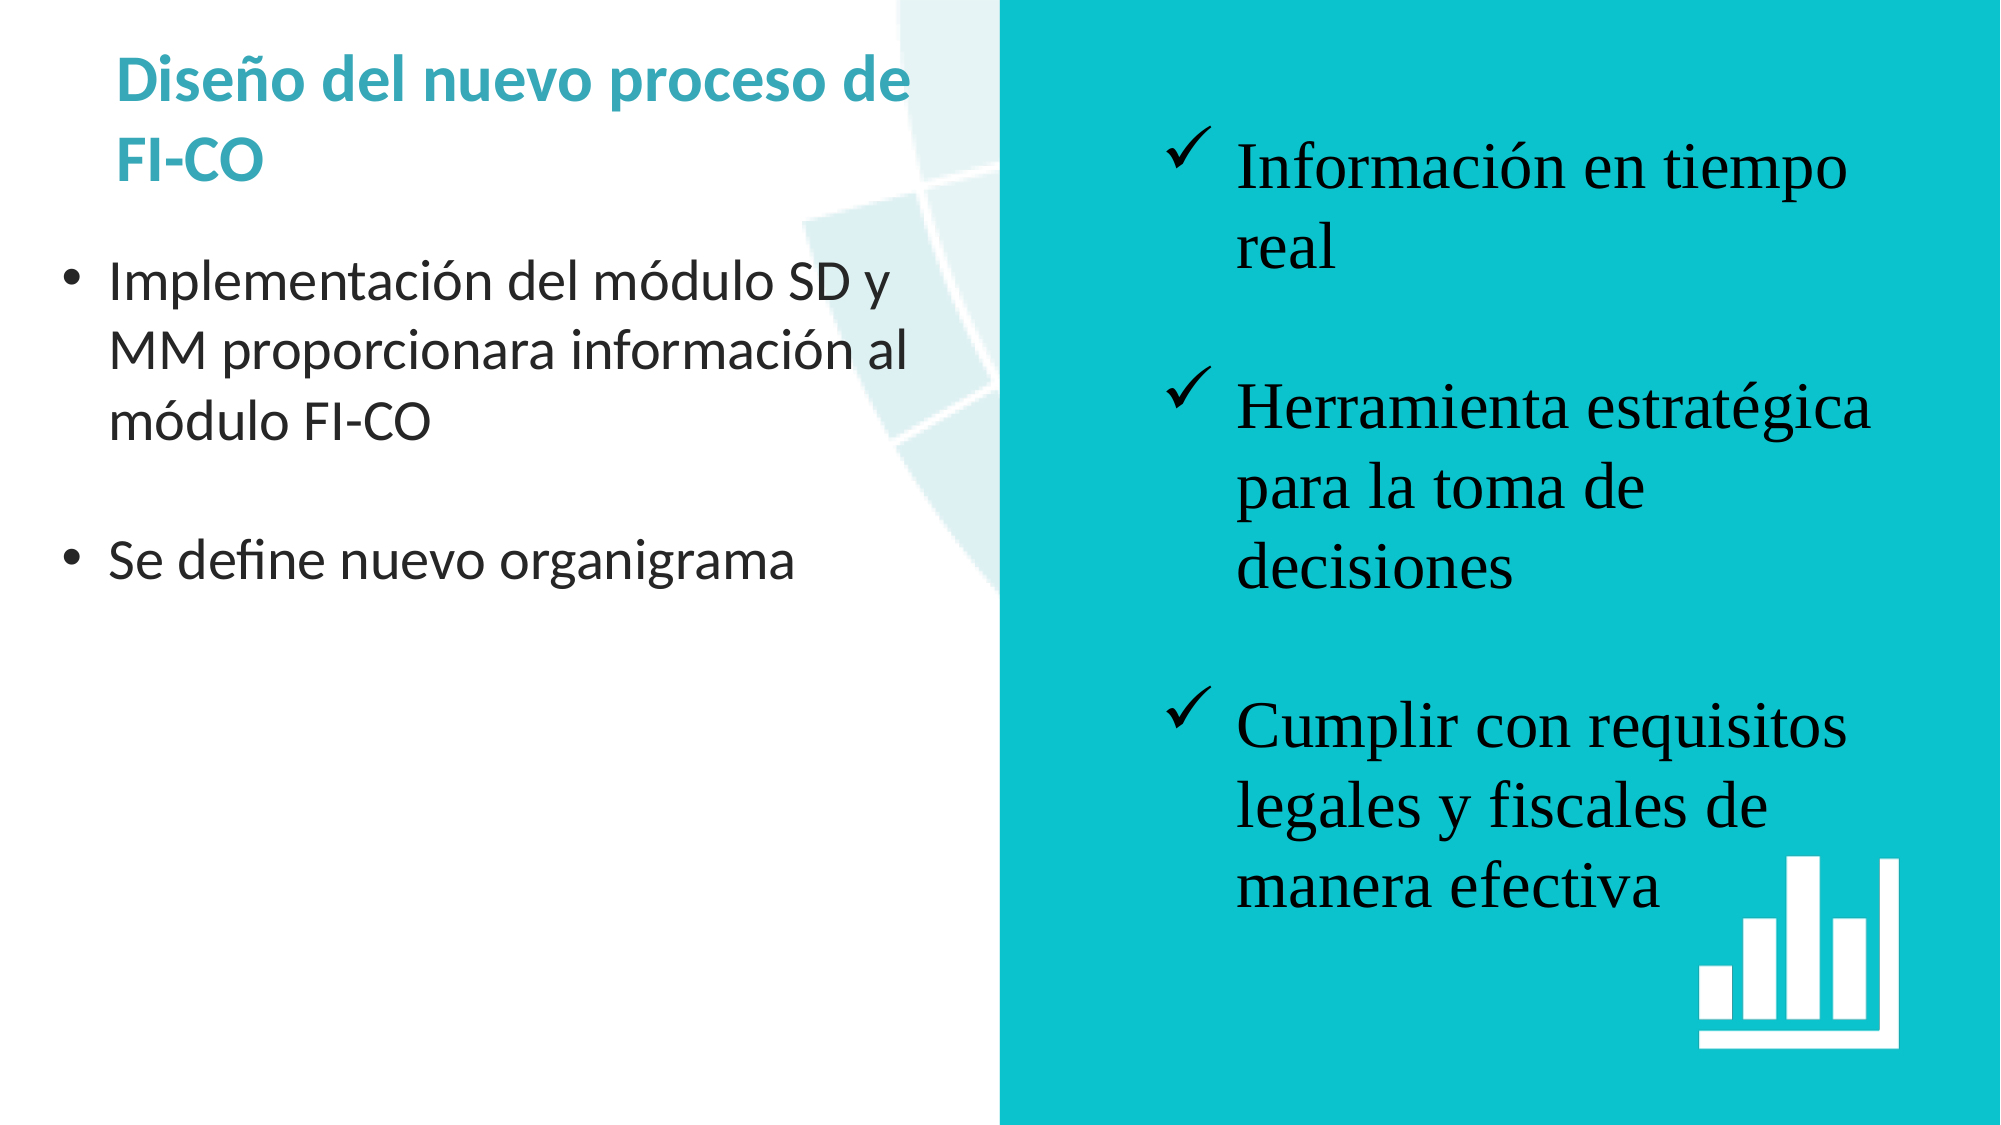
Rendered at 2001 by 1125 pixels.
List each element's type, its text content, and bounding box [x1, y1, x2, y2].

text_box Diseño del nuevo proceso de FI-CO [92, 22, 975, 206]
text_box [999, 0, 2000, 1125]
text_box Información en tiempo real Herramienta estratégica para la toma de decisiones Cumplir con requisitos legales y fiscales de manera efectiva [1146, 114, 1907, 929]
text_box Implementación del módulo SD y MM proporcionara información al módulo FI-CO Se define nuevo organigrama [46, 234, 975, 644]
picture [1674, 827, 1923, 1076]
